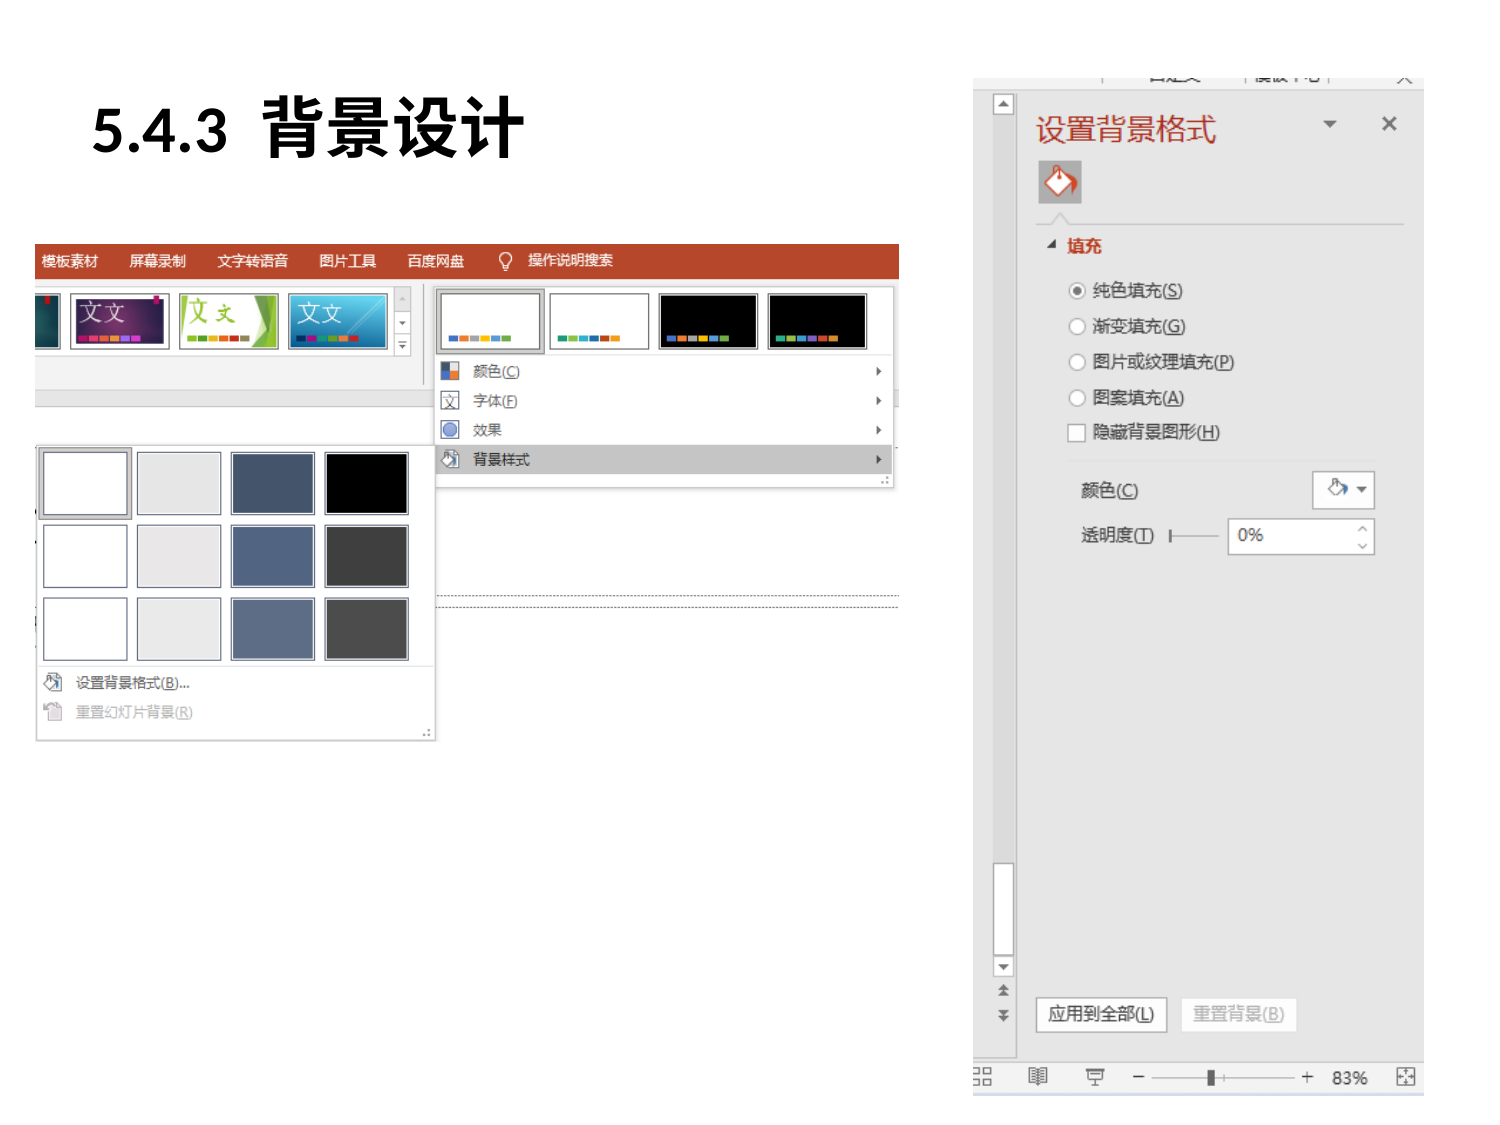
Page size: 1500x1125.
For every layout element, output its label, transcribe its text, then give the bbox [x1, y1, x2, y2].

text_box 5.4.3 背景设计 [76, 78, 971, 173]
picture [973, 77, 1424, 1096]
picture [35, 244, 900, 742]
